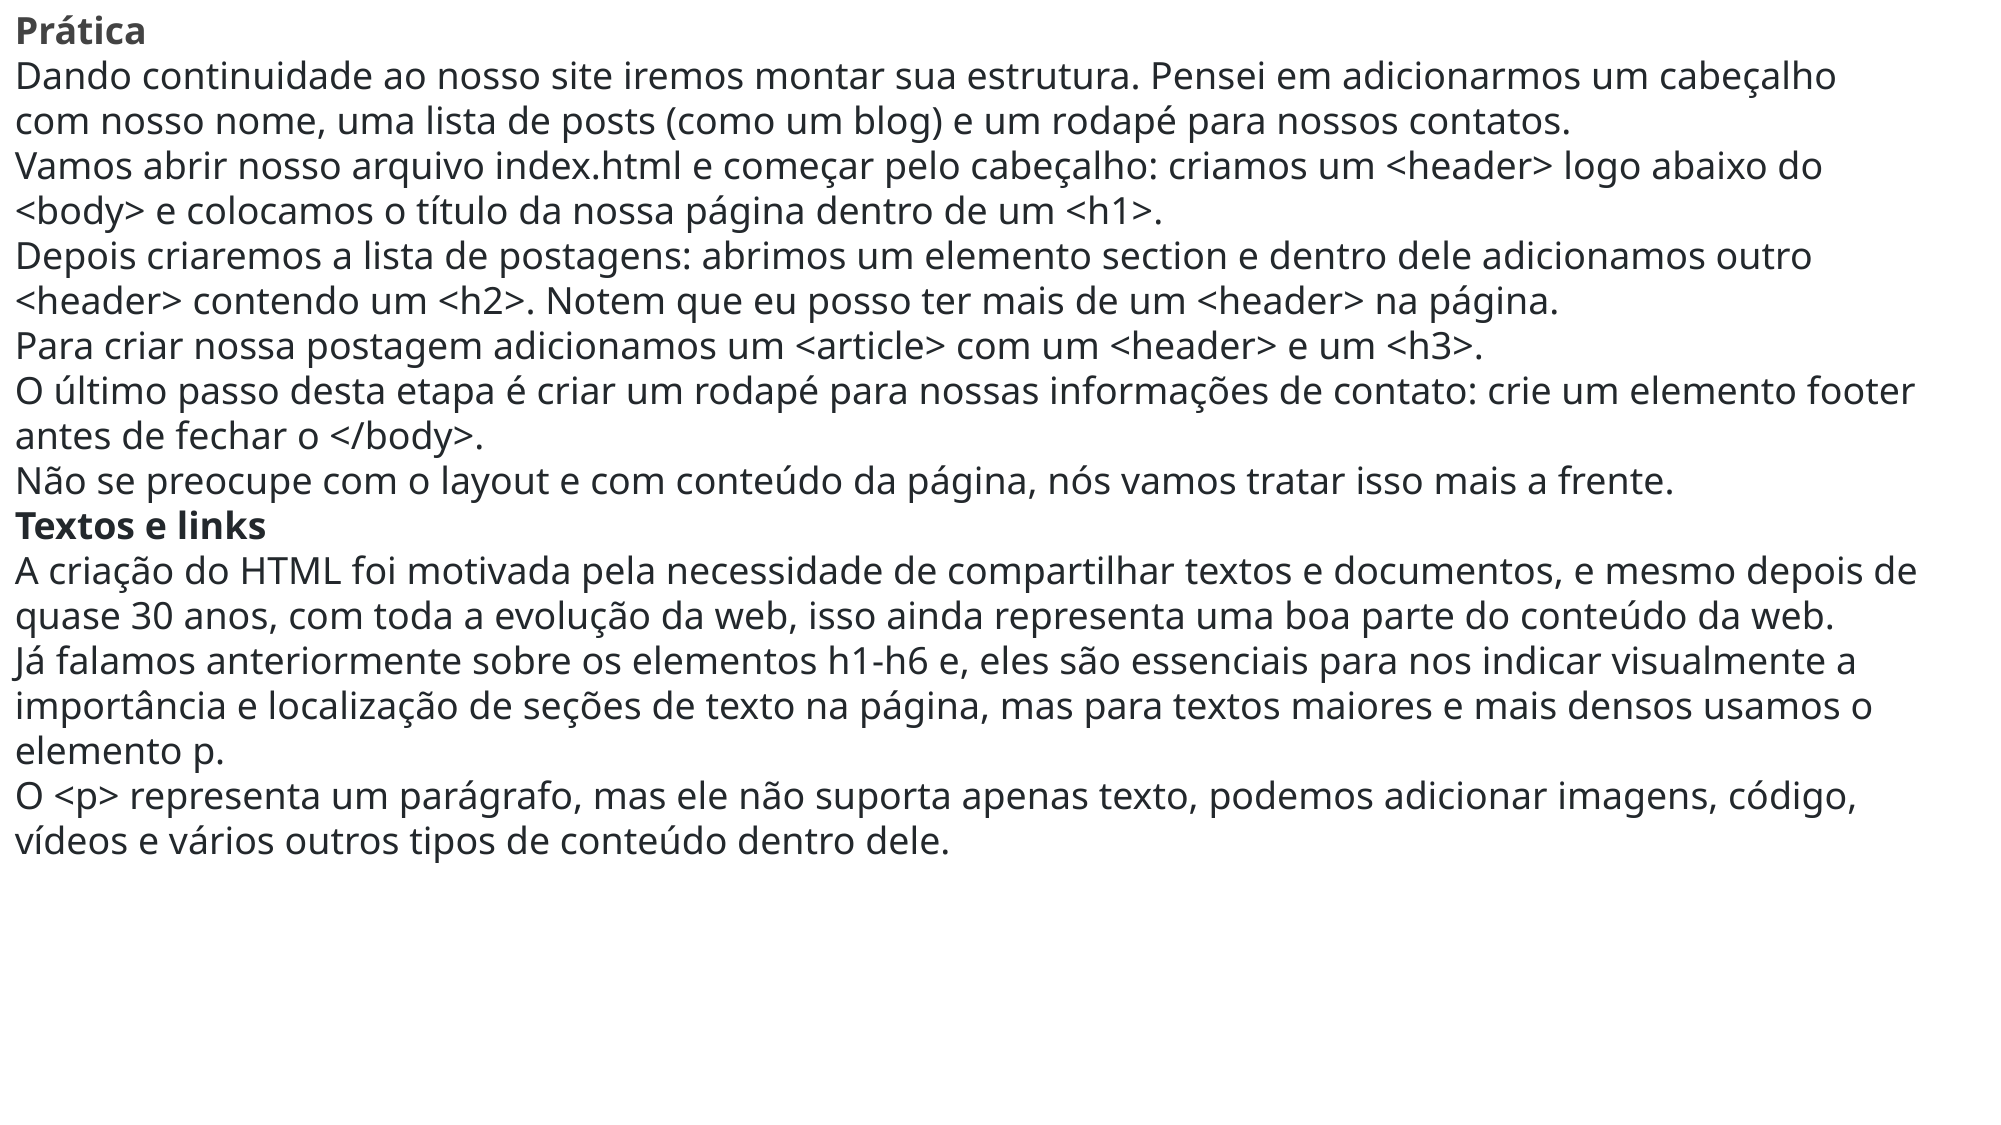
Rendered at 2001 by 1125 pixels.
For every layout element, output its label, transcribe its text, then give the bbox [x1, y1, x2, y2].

text_box Prática Dando continuidade ao nosso site iremos montar sua estrutura. Pensei em adicionarmos um cabeçalho com nosso nome, uma lista de posts (como um blog) e um rodapé para nossos contatos. Vamos abrir nosso arquivo index.html e começar pelo cabeçalho: criamos um <header> logo abaixo do <body> e colocamos o título da nossa página dentro de um <h1>. Depois criaremos a lista de postagens: abrimos um elemento section e dentro dele adicionamos outro <header> contendo um <h2>. Notem que eu posso ter mais de um <header> na página. Para criar nossa postagem adicionamos um <article> com um <header> e um <h3>. O último passo desta etapa é criar um rodapé para nossas informações de contato: crie um elemento footer antes de fechar o </body>. Não se preocupe com o layout e com conteúdo da página, nós vamos tratar isso mais a frente. Textos e links A criação do HTML foi motivada pela necessidade de compartilhar textos e documentos, e mesmo depois de quase 30 anos, com toda a evolução da web, isso ainda representa uma boa parte do conteúdo da web. Já falamos anteriormente sobre os elementos h1-h6 e, eles são essenciais para nos indicar visualmente a importância e localização de seções de texto na página, mas para textos maiores e mais densos usamos o elemento p. O <p> representa um parágrafo, mas ele não suporta apenas texto, podemos adicionar imagens, código, vídeos e vários outros tipos de conteúdo dentro dele. [0, 0, 1935, 870]
